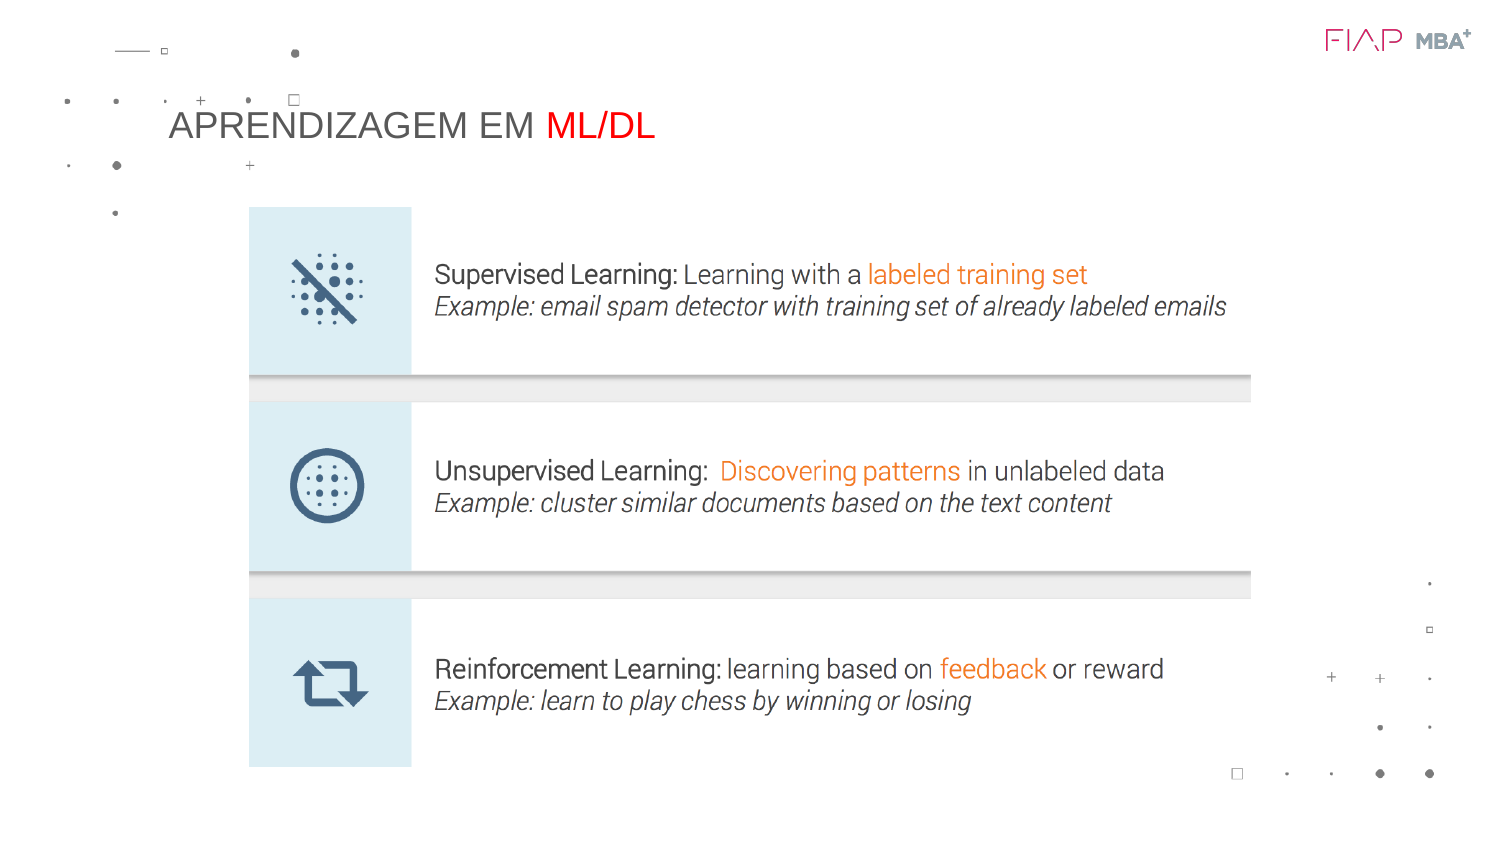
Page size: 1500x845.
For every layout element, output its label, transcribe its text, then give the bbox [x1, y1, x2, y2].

picture [0, 0, 1500, 844]
text_box APRENDIZAGEM EM ML/DL [153, 93, 1347, 154]
